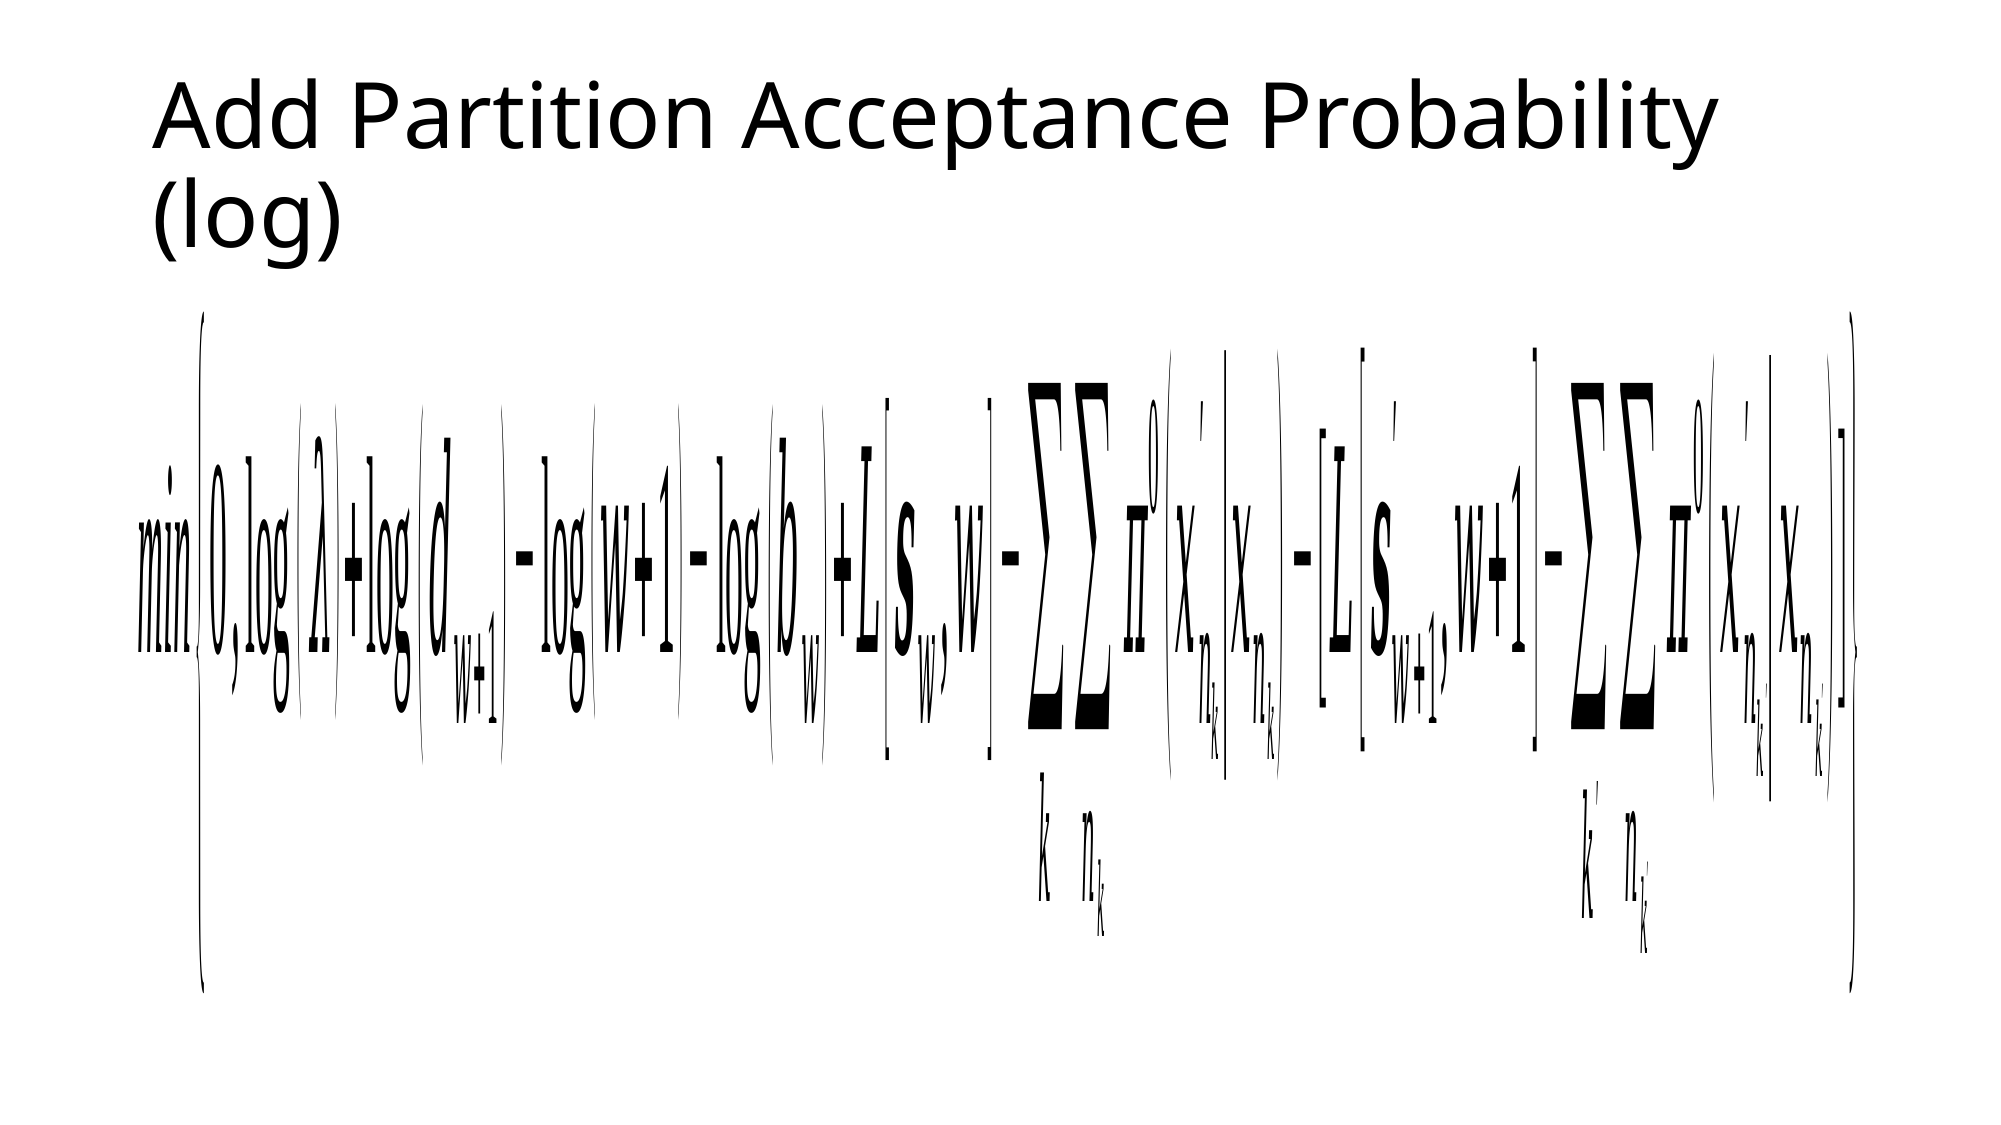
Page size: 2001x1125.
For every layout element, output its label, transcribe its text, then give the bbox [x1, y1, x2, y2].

title Add Partition Acceptance Probability (log) [137, 59, 1863, 278]
